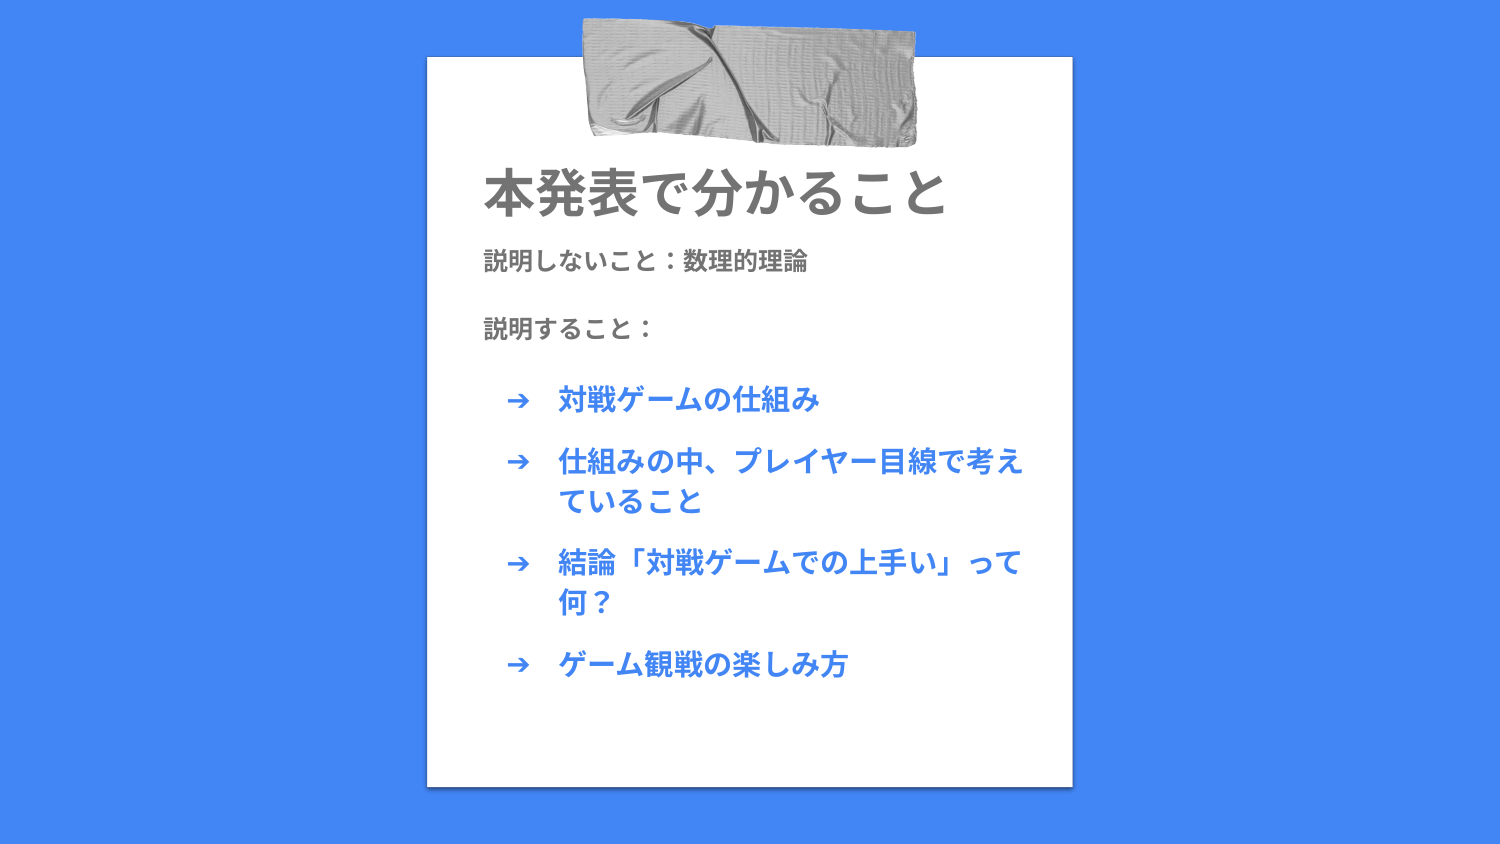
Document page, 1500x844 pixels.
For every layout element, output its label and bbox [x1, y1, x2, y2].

picture [400, 16, 1100, 818]
